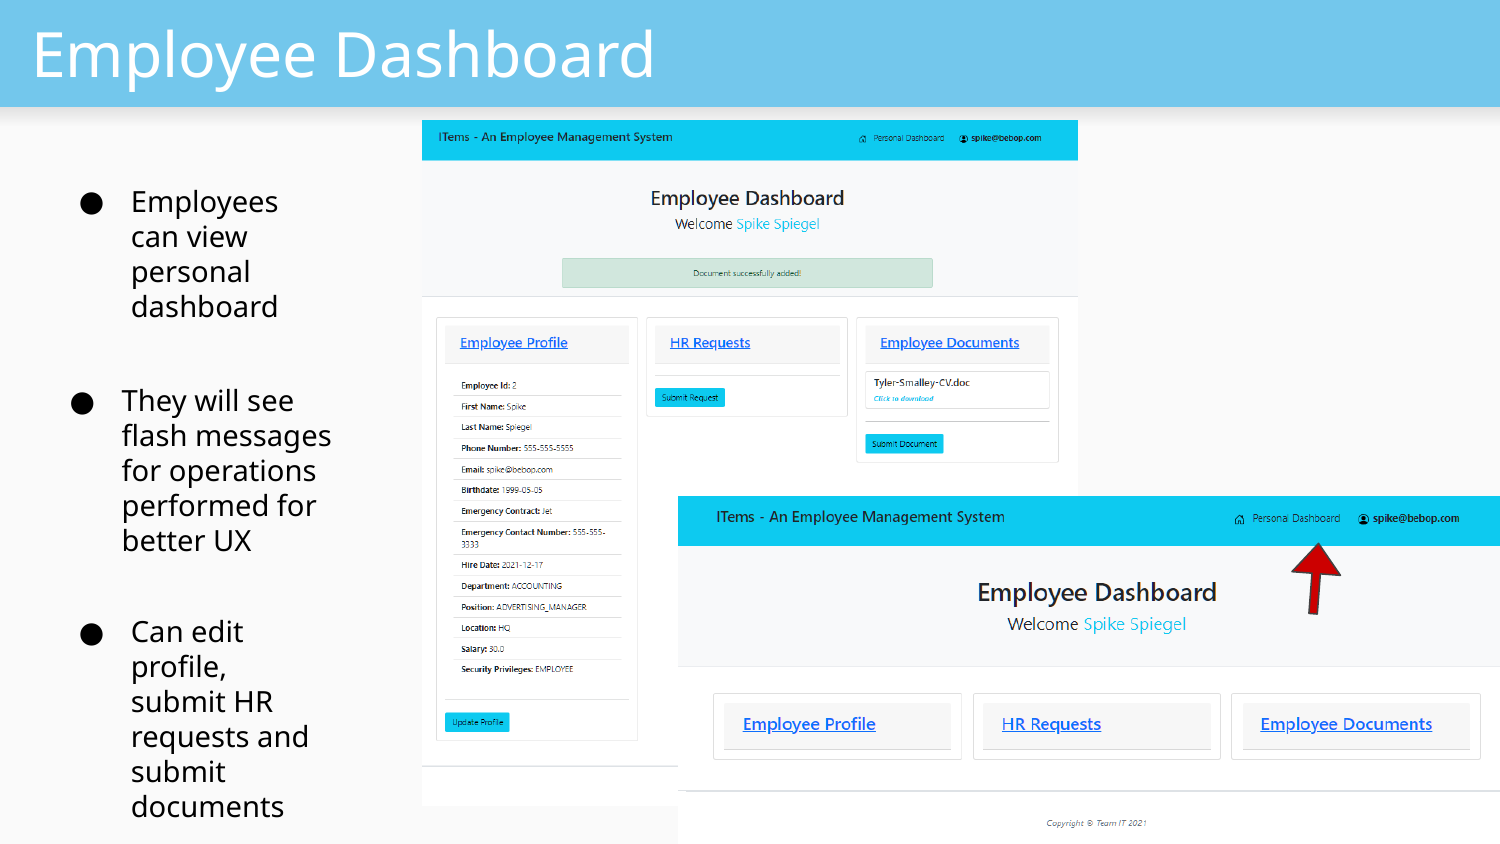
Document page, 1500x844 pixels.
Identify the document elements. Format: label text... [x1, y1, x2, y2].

text_box They will see flash messages for operations performed for better UX [31, 340, 351, 573]
picture [422, 120, 1500, 844]
text_box Can edit profile, submit HR requests and submit documents [40, 598, 342, 839]
text_box Employees can view personal dashboard [40, 140, 330, 338]
title Employee Dashboard [16, 2, 1464, 102]
